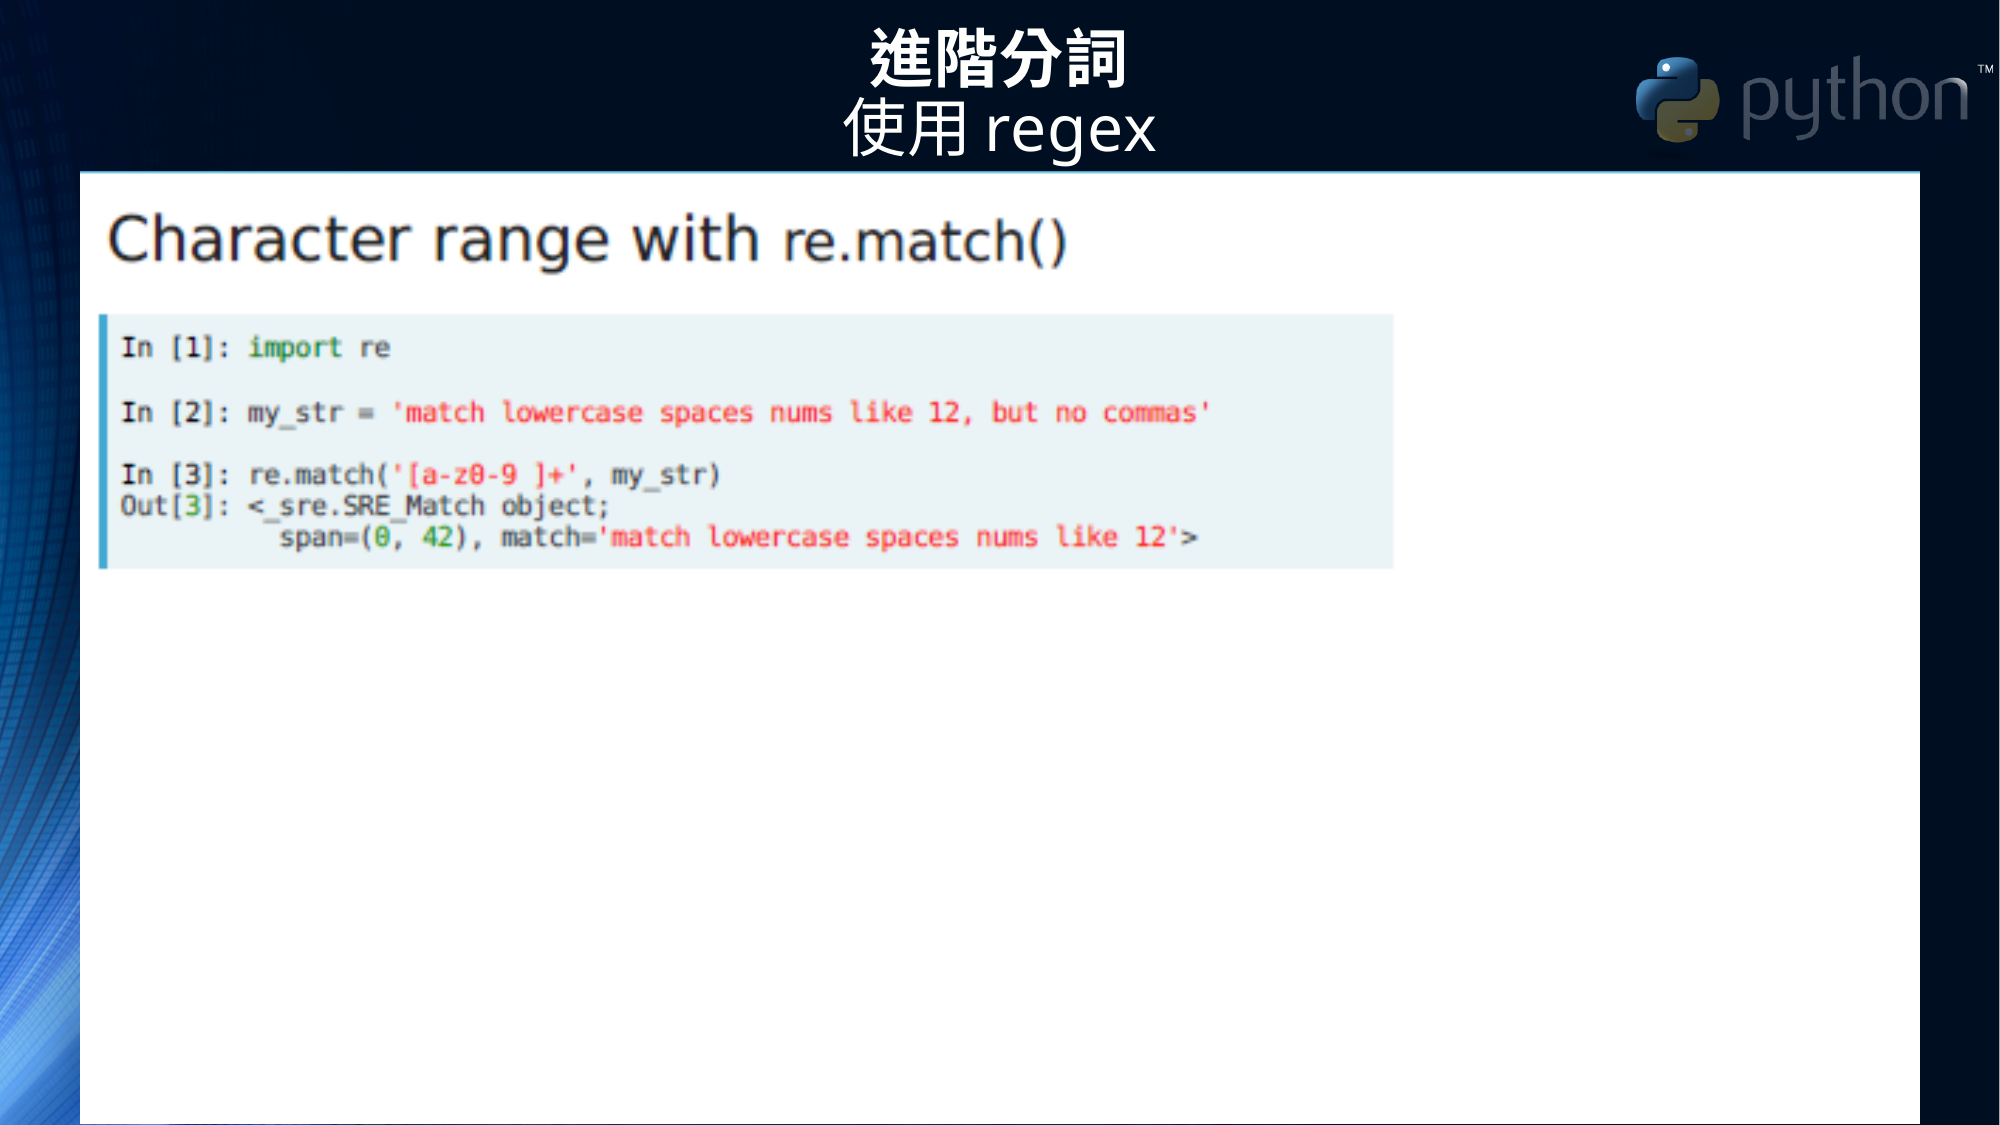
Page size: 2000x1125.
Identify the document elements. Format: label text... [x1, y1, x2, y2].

picture [0, 0, 2000, 1125]
title 進階分詞 使用regex [243, 19, 1756, 171]
